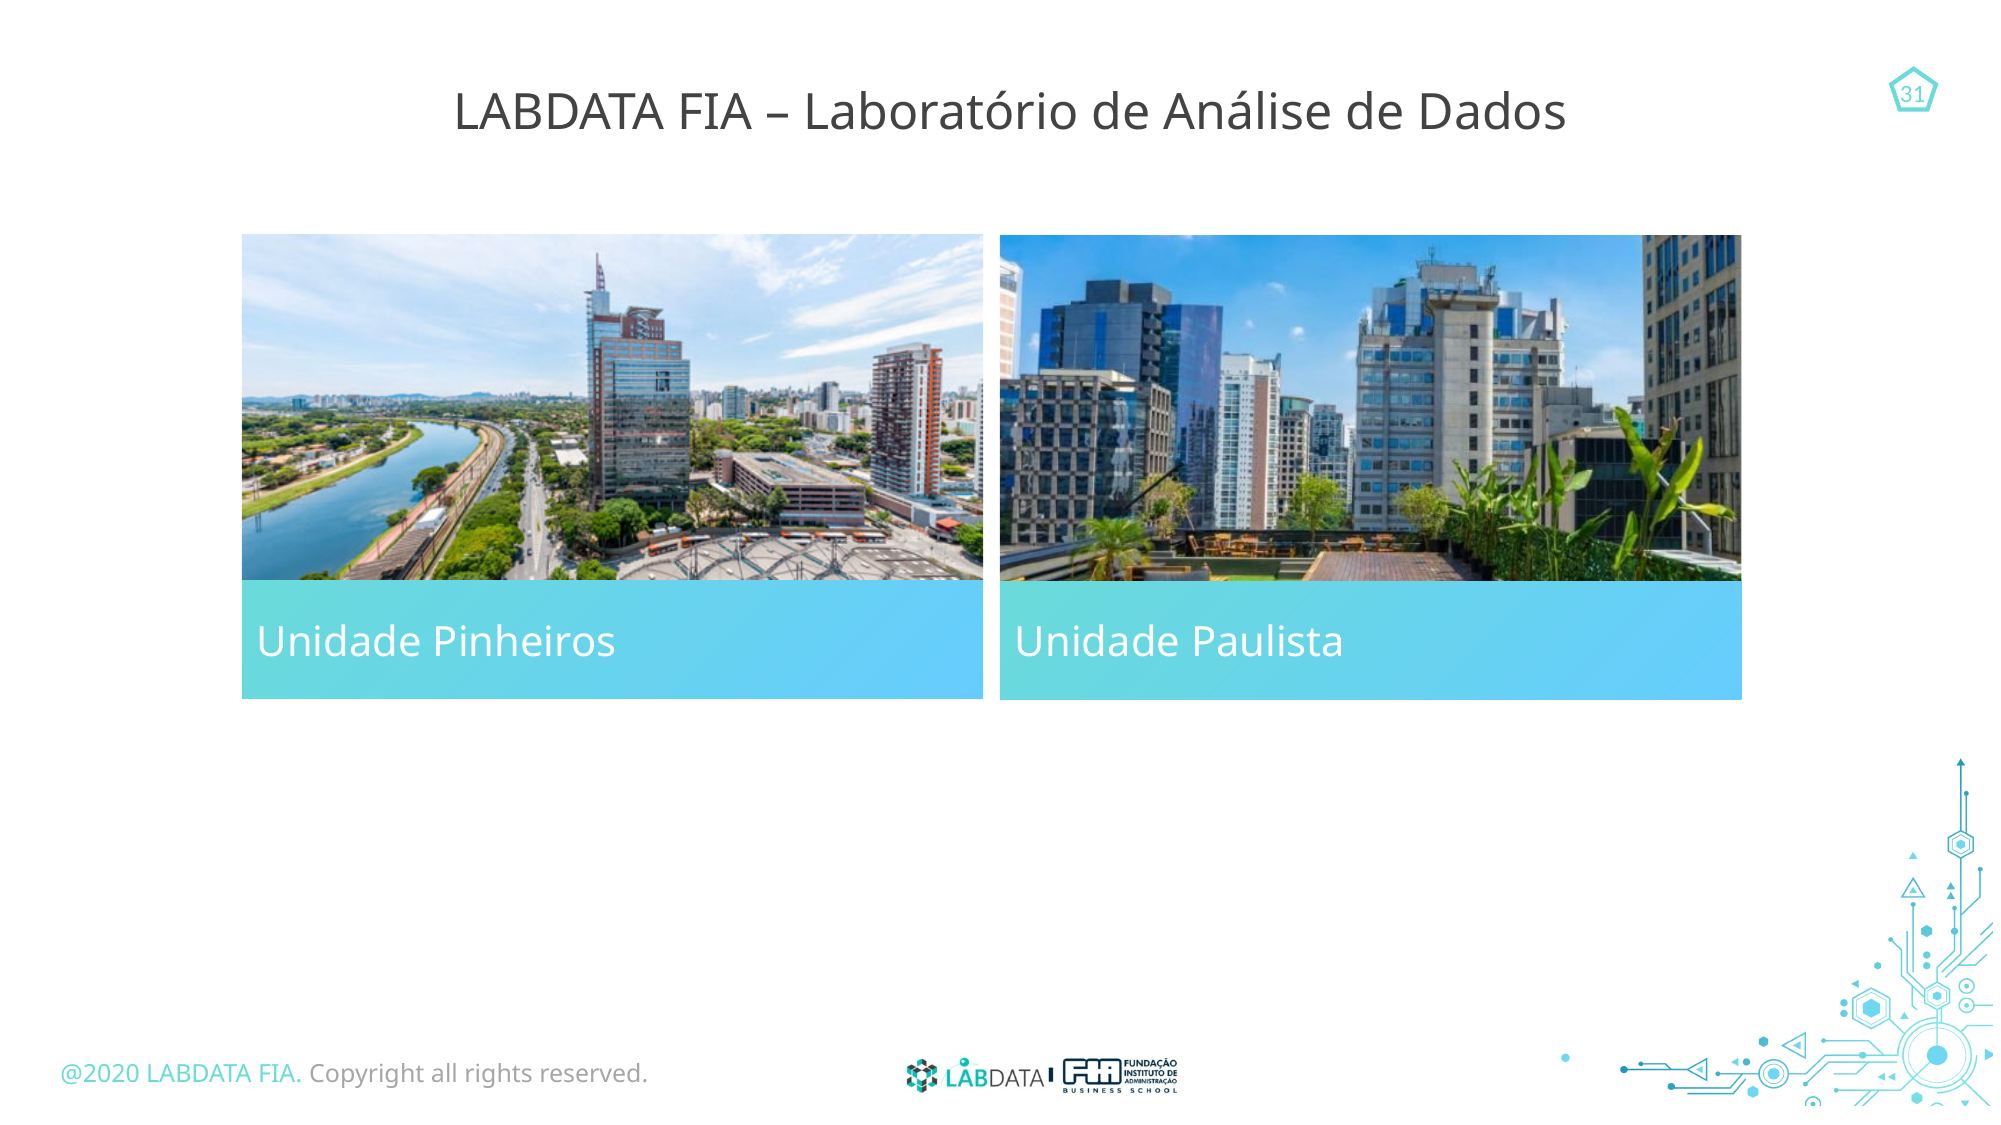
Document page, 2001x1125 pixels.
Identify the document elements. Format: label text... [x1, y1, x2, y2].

text_box Unidade Pinheiros [241, 587, 668, 707]
picture [999, 235, 1742, 581]
text_box 31 [1891, 62, 1941, 122]
picture [902, 1046, 1183, 1101]
text_box [1426, 587, 1743, 701]
text_box [152, 562, 1333, 960]
picture [1561, 758, 1993, 1106]
text_box LABDATA FIA – Laboratório de Análise de Dados [78, 51, 1891, 169]
text_box @2020 LABDATA FIA. Copyright all rights reserved. [45, 1042, 721, 1103]
text_box [1891, 66, 1939, 112]
text_box Unidade Paulista [999, 588, 1426, 707]
picture [241, 234, 984, 580]
